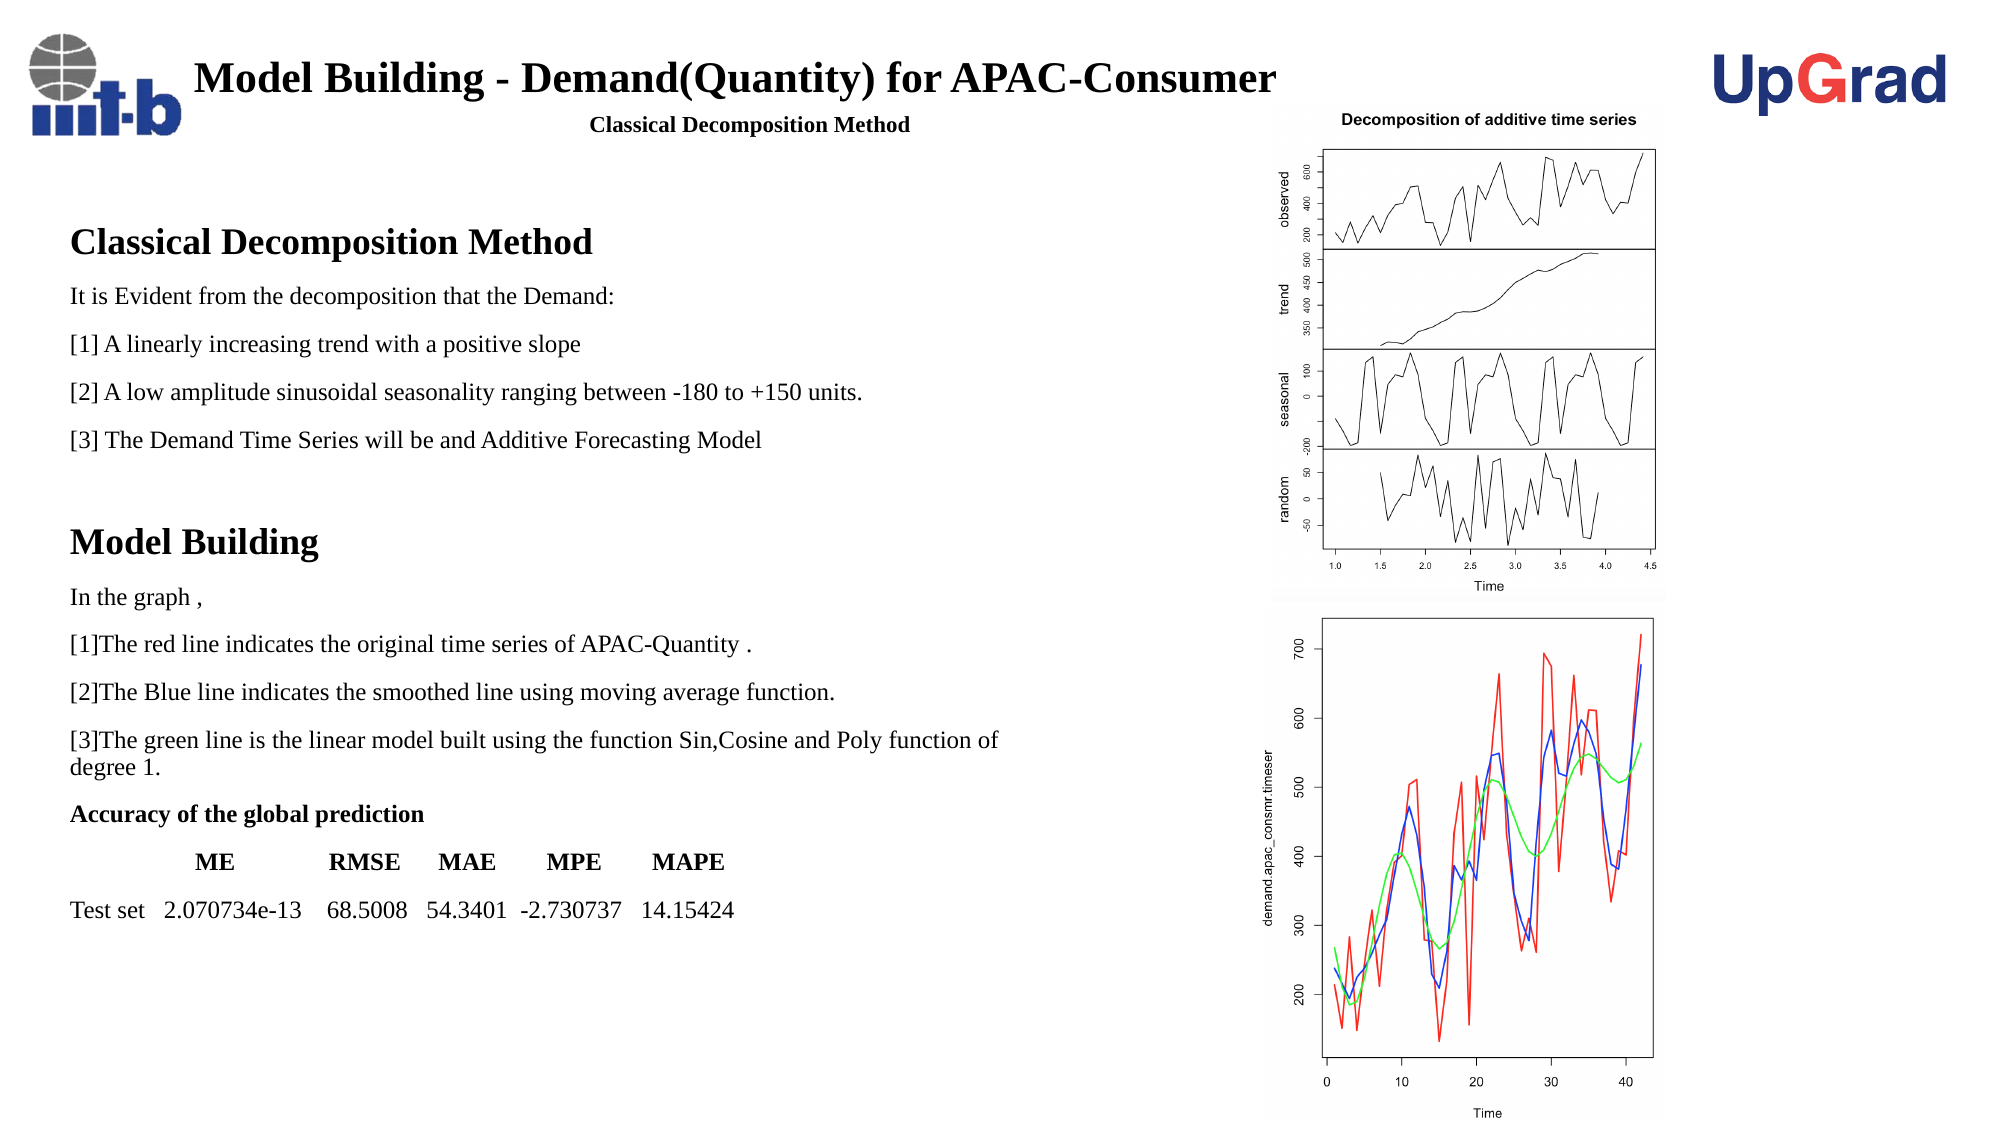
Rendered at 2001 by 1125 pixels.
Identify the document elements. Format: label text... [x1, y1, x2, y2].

picture [1270, 100, 1666, 602]
picture [1260, 605, 1665, 1123]
list Classical Decomposition Method It is Evident from the decomposition that the Demand: [1] A linearly increasing trend with a positive slope [2] A low amplitude sinusoidal seasonality ranging between -180 to +150 units. [3] The Demand Time Series will be and Additive Forecasting Model Model Building In the graph , [1]The red line indicates the original time series of APAC-Quantity . [2]The Blue line indicates the smoothed line using moving average function. [3]The green line is the linear model built using the function Sin,Cosine and Poly function of degree 1. Accuracy of the global prediction ME RMSE MAE MPE MAPE Test set 2.070734e-13 68.5008 54.3401 -2.730737 14.15424 [61, 148, 1070, 1082]
title Model Building - Demand(Quantity) for APAC-Consumer Classical Decomposition Method [185, 39, 1315, 153]
picture [1714, 53, 1952, 116]
picture [0, 29, 208, 163]
